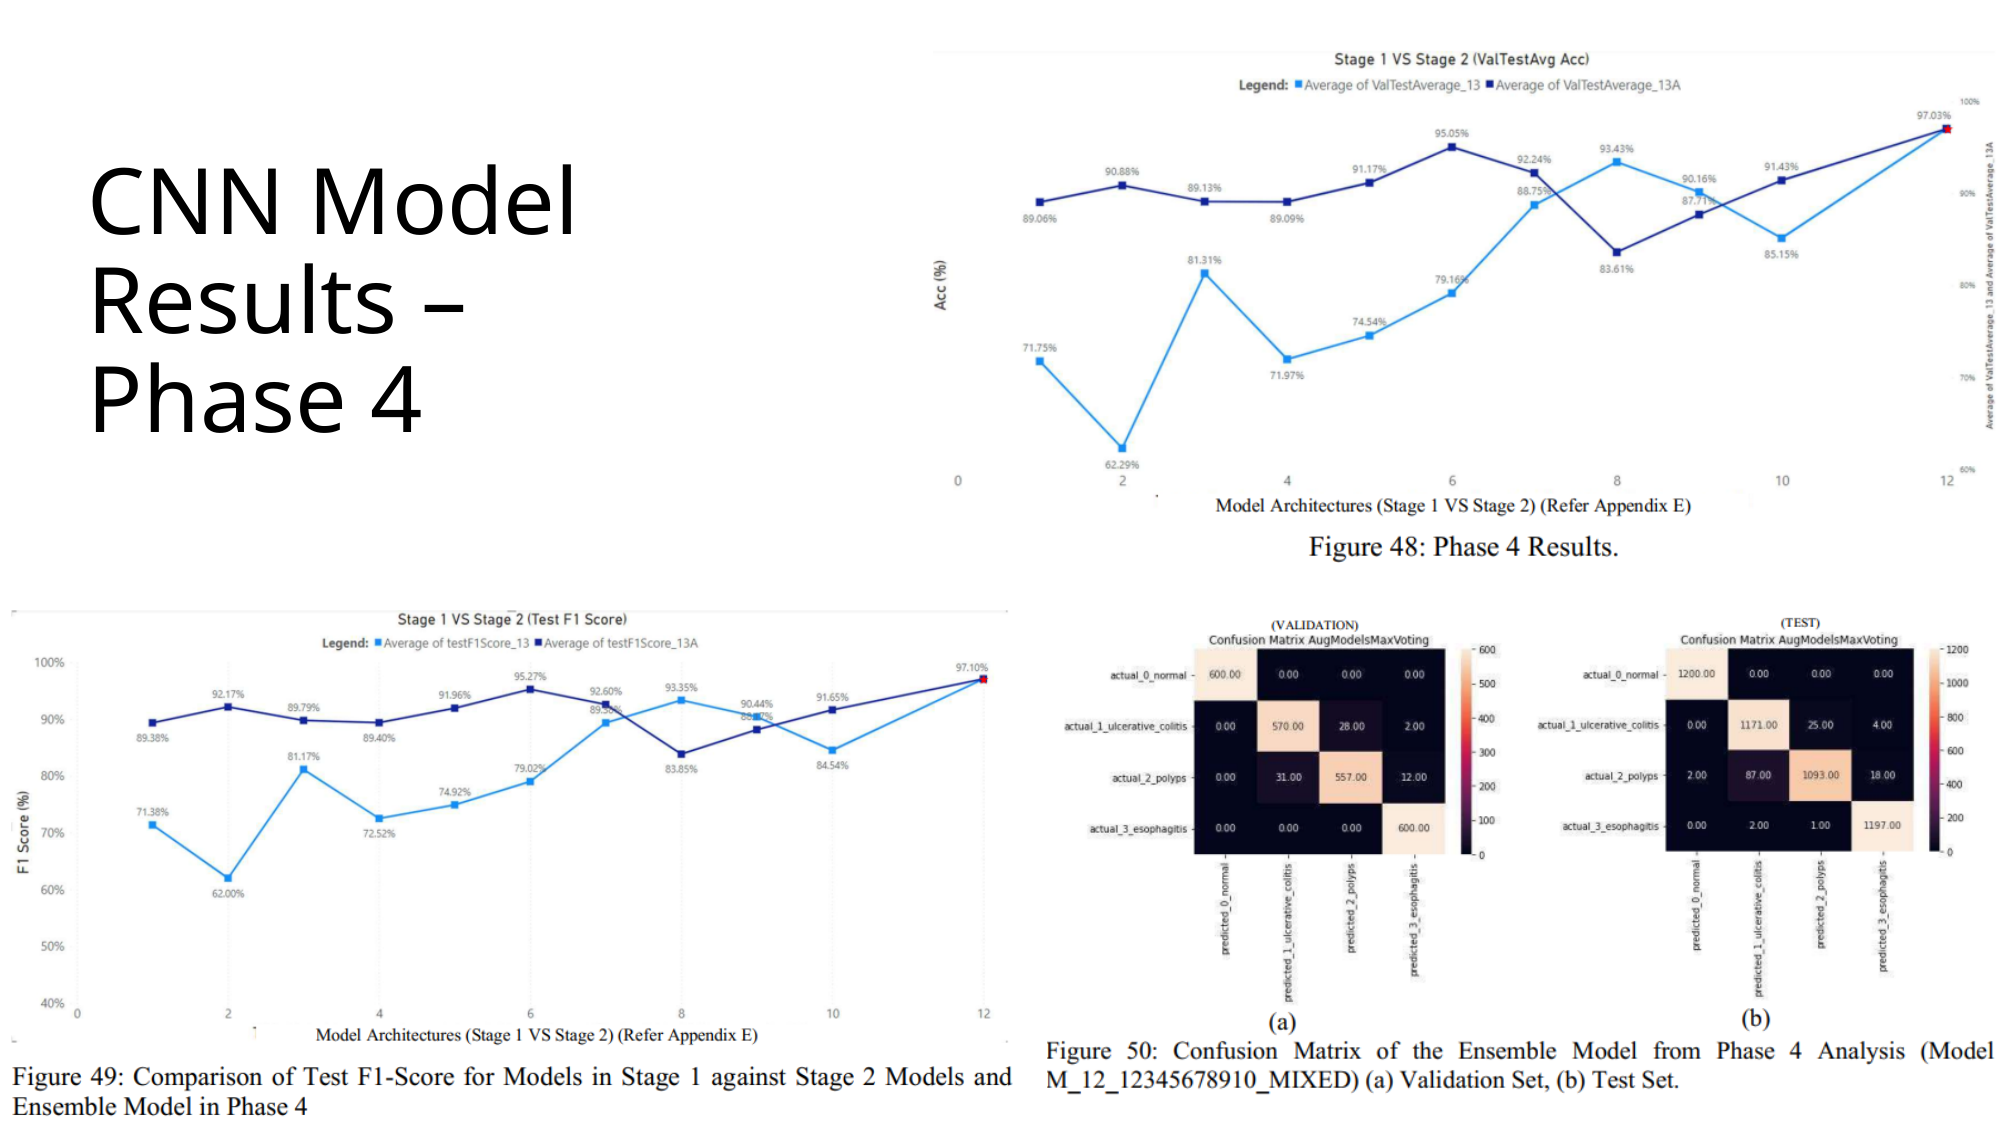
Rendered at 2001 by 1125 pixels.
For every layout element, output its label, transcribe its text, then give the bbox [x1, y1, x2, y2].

picture [933, 45, 2000, 563]
picture [0, 608, 1017, 1125]
picture [1047, 608, 2000, 1098]
title CNN Model Results – Phase 4 [72, 195, 753, 413]
